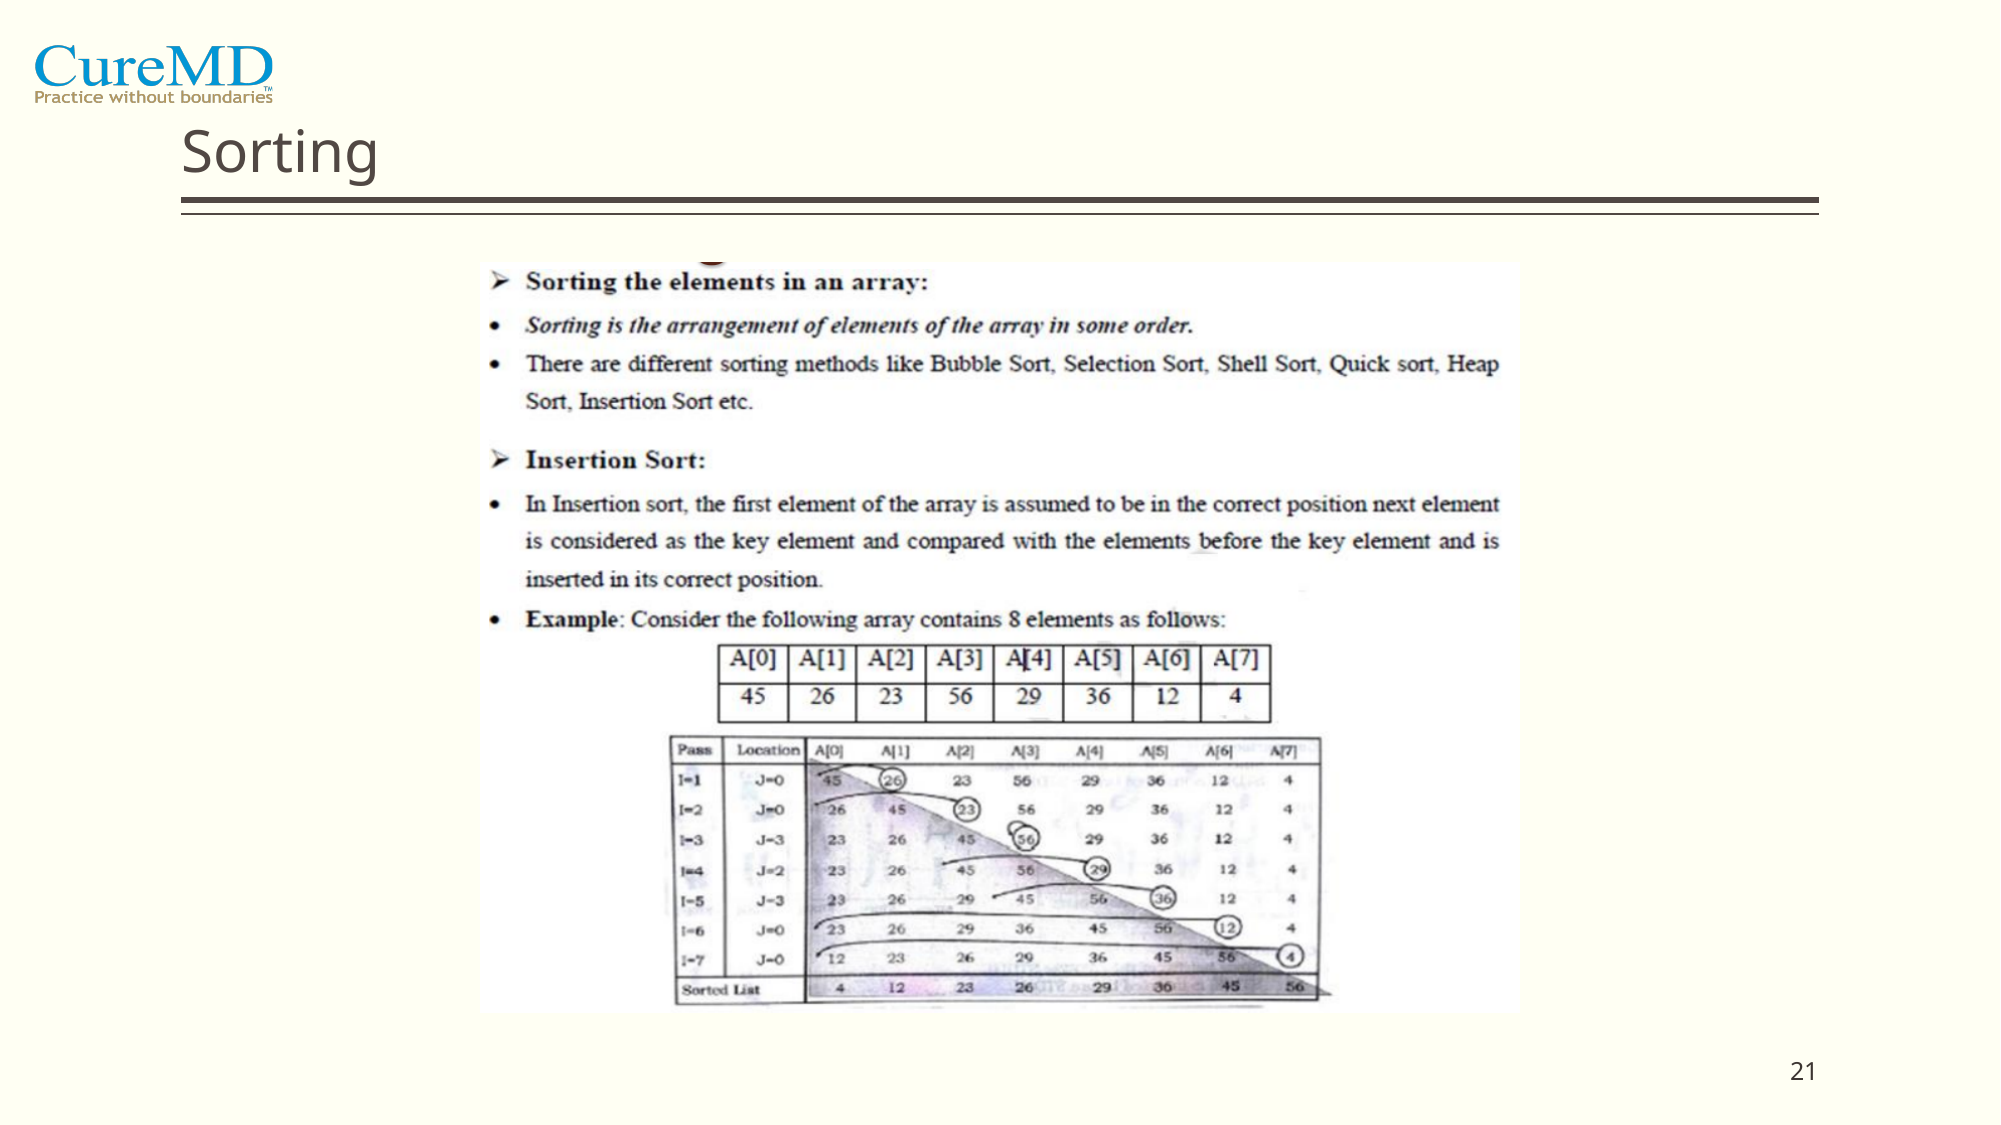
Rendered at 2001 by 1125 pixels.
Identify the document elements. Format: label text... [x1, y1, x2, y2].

picture [35, 45, 51, 60]
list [480, 262, 1520, 1013]
title Sorting [181, 12, 1819, 193]
picture [35, 45, 181, 103]
slide_number 21 [1518, 1042, 1819, 1103]
